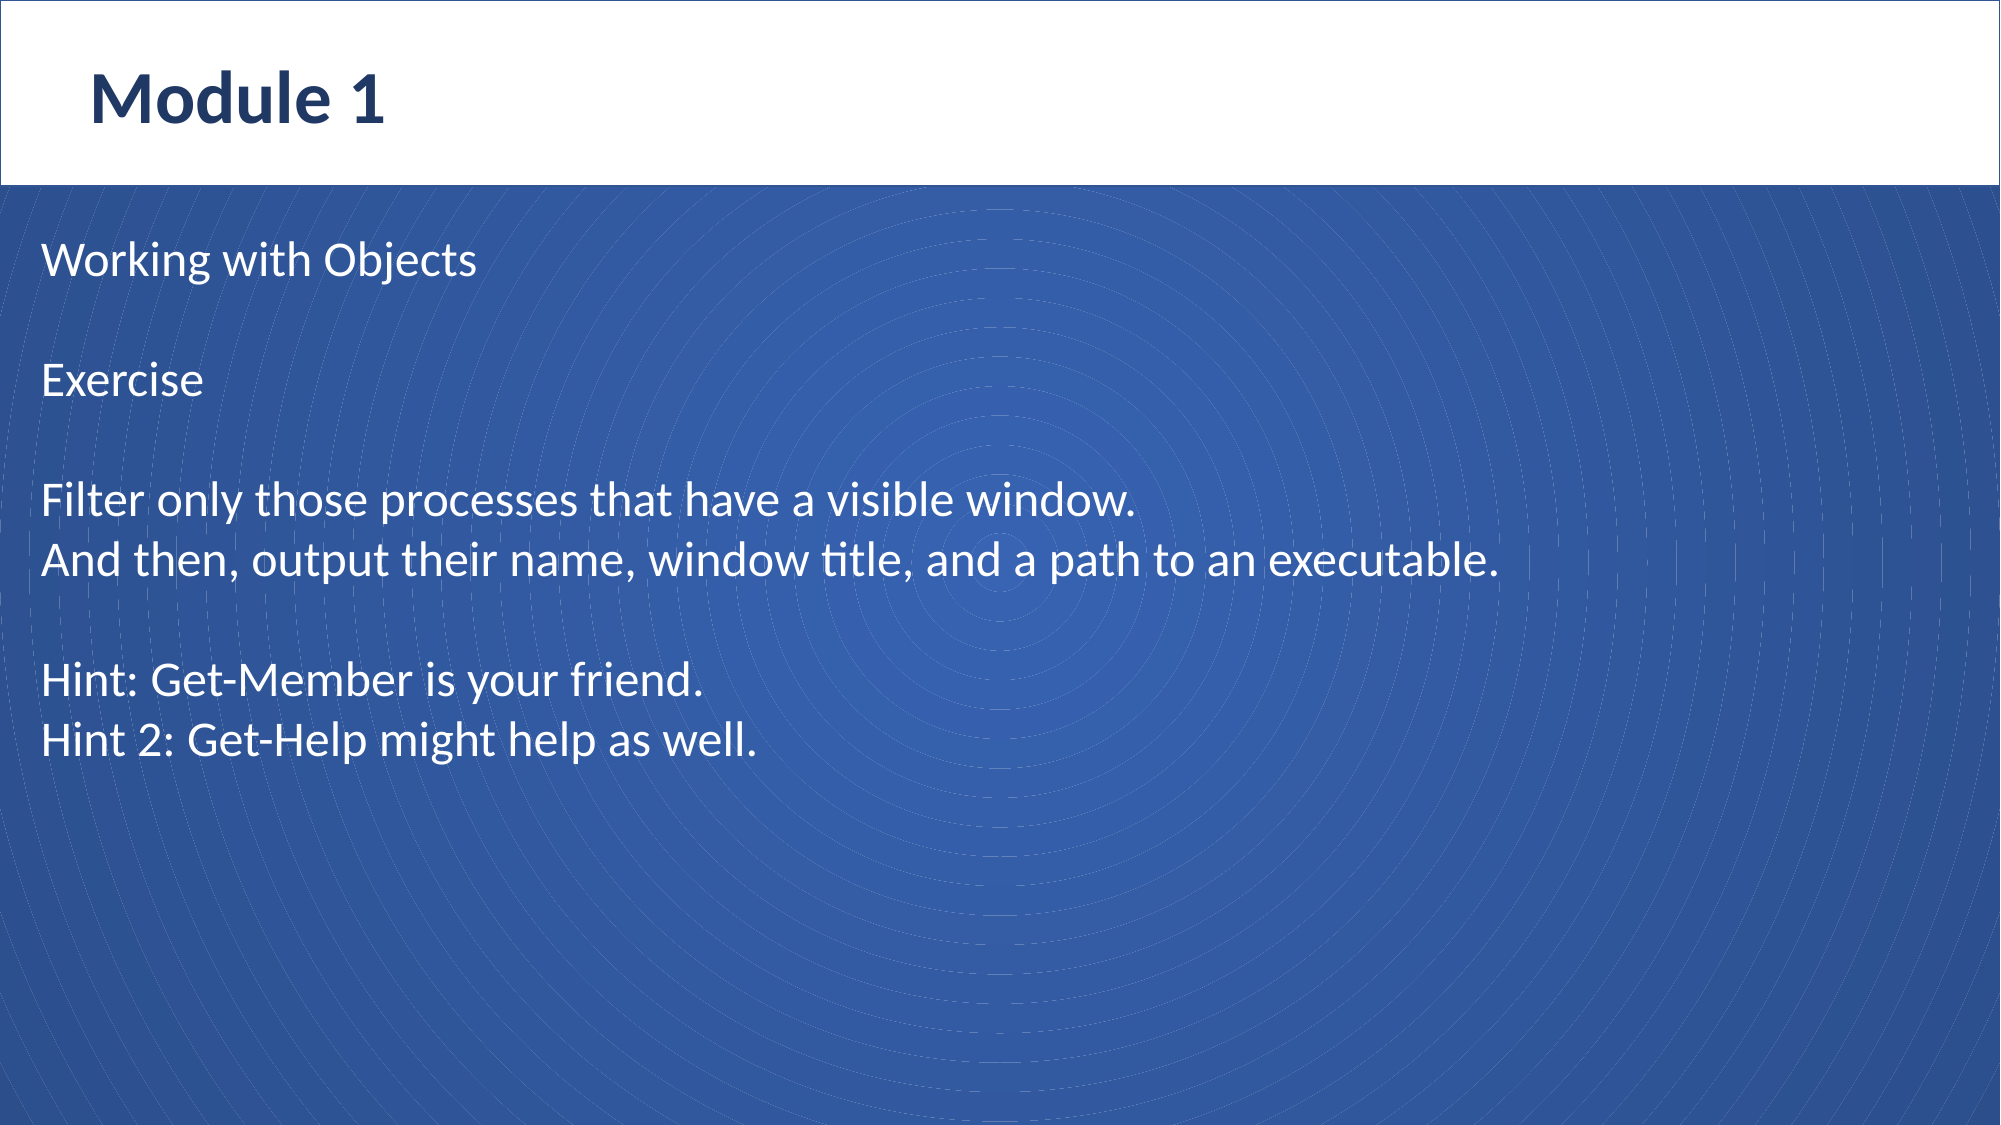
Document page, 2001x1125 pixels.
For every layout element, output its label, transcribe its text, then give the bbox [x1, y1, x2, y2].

text_box Module 1 [0, 0, 2000, 187]
text_box Working with Objects Exercise Filter only those processes that have a visible window. And then, output their name, window title, and a path to an executable. Hint: Get-Member is your friend. Hint 2: Get-Help might help as well. [25, 219, 1919, 774]
